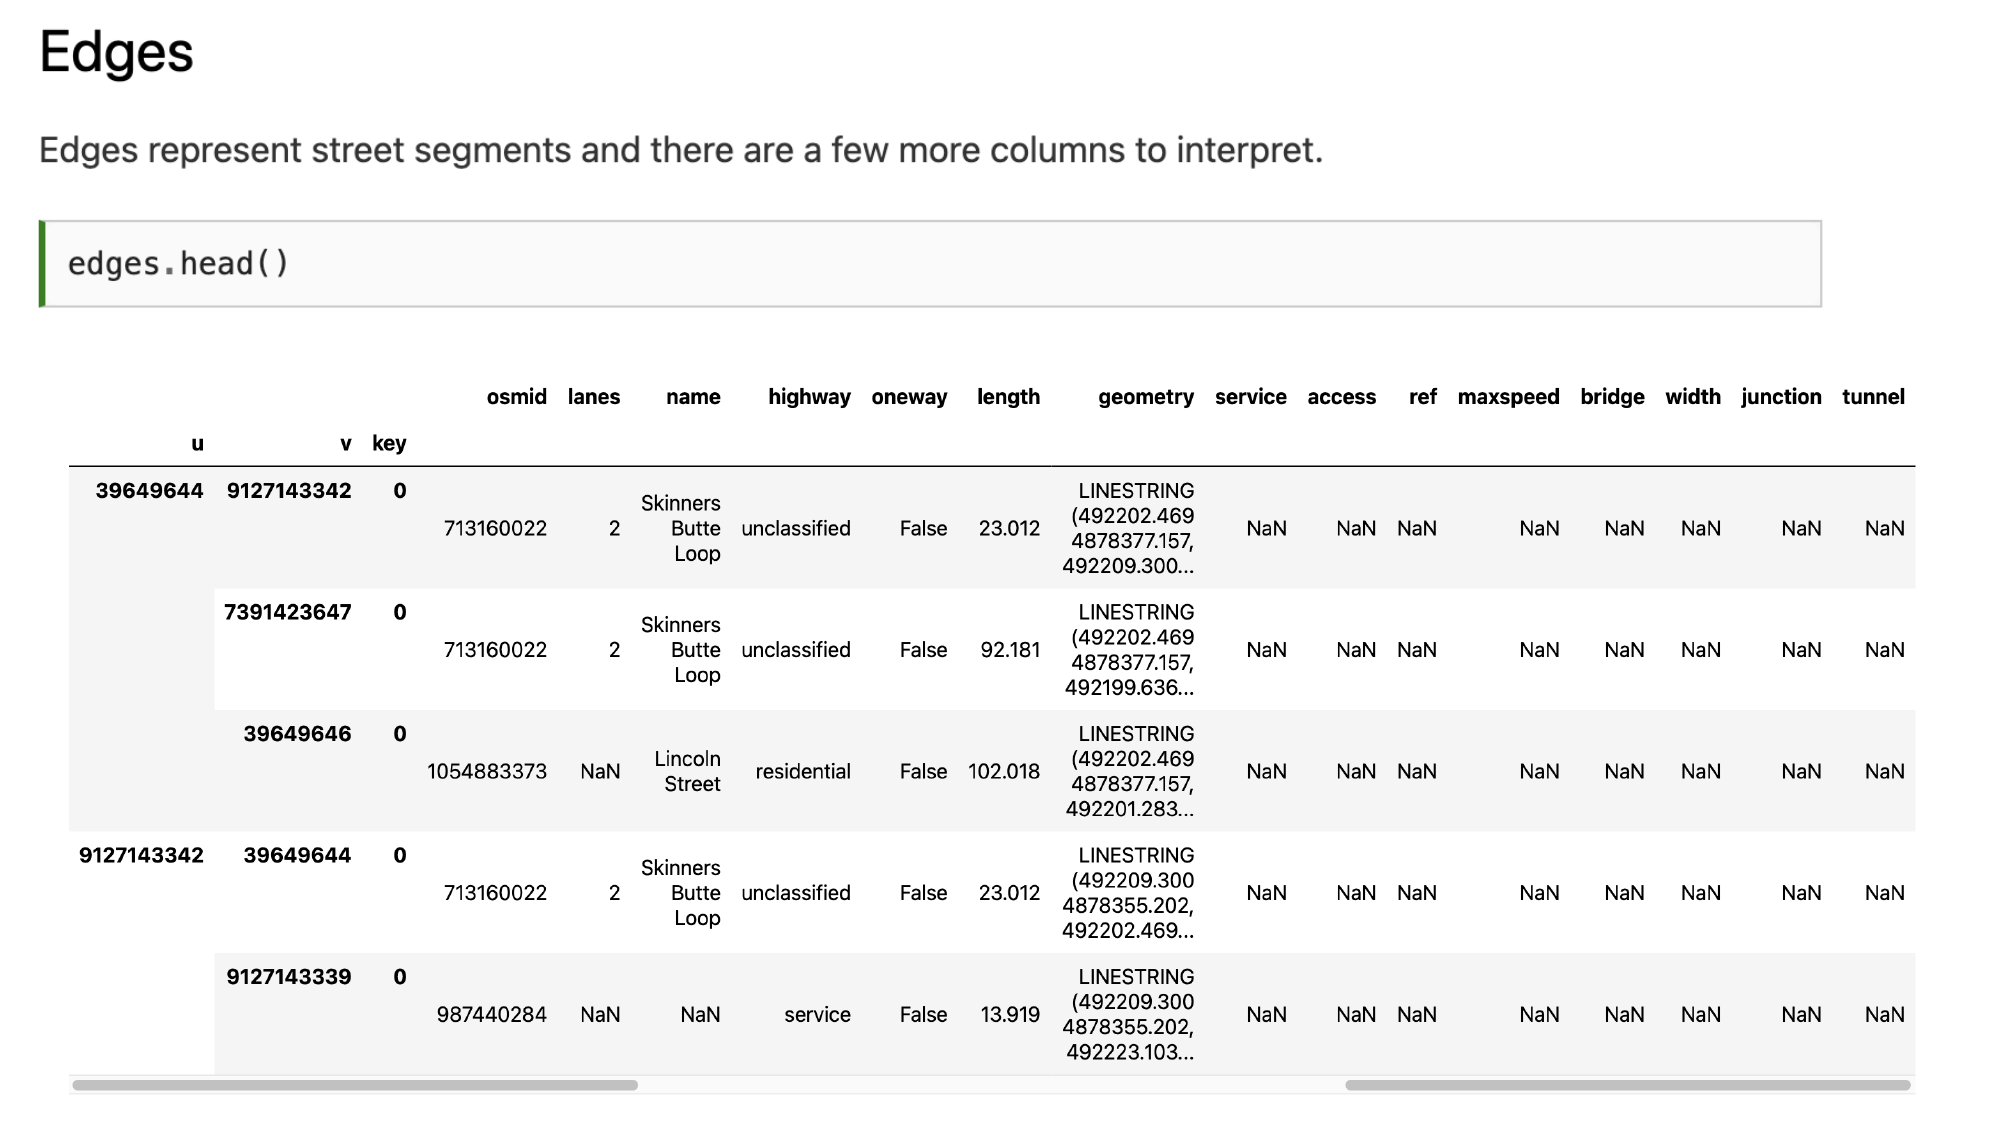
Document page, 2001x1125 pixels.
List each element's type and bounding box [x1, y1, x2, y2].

text_box [45, 168, 1954, 1102]
picture [0, 0, 1890, 342]
